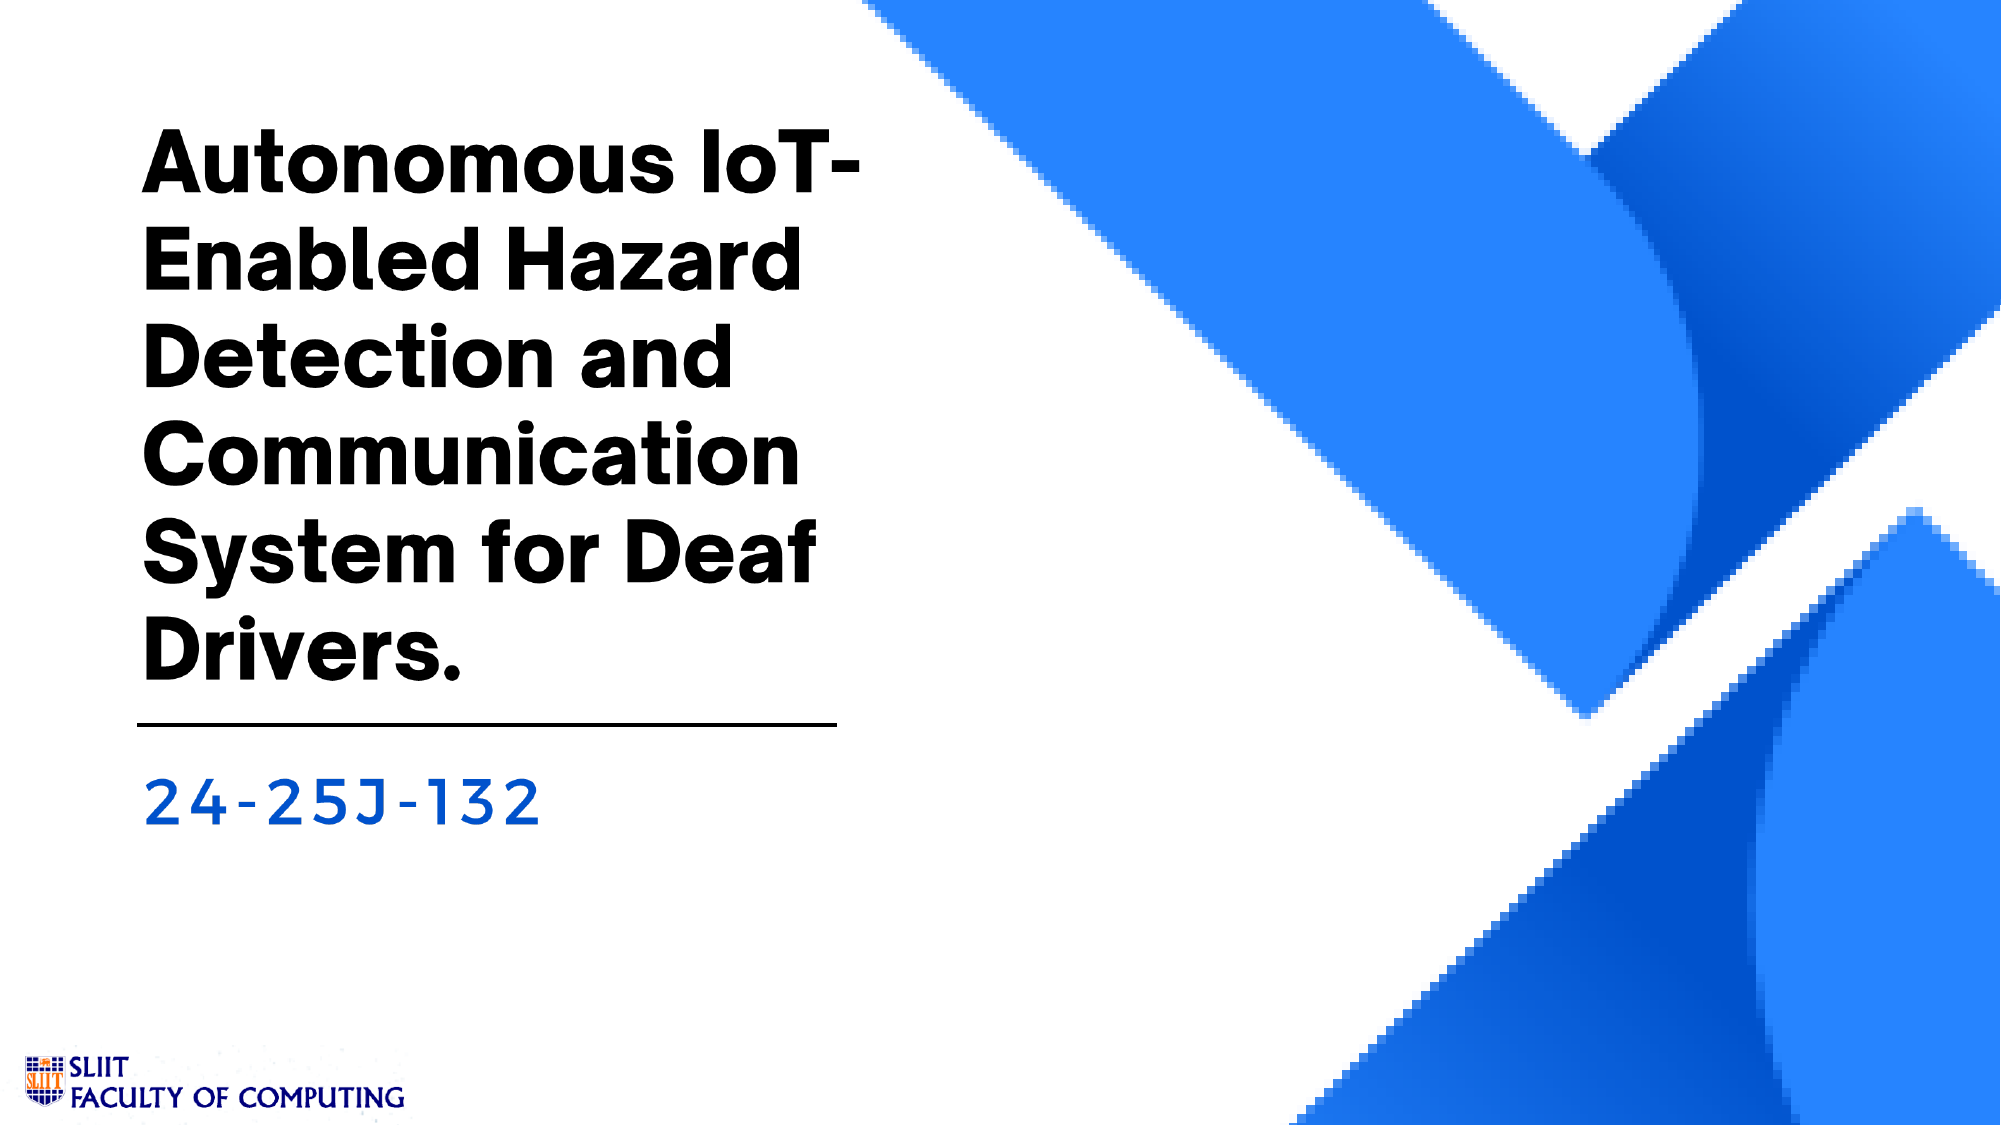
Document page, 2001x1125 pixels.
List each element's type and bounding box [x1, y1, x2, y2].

picture [90, 86, 911, 926]
picture [0, 1045, 413, 1125]
text_box [806, 0, 2000, 1125]
